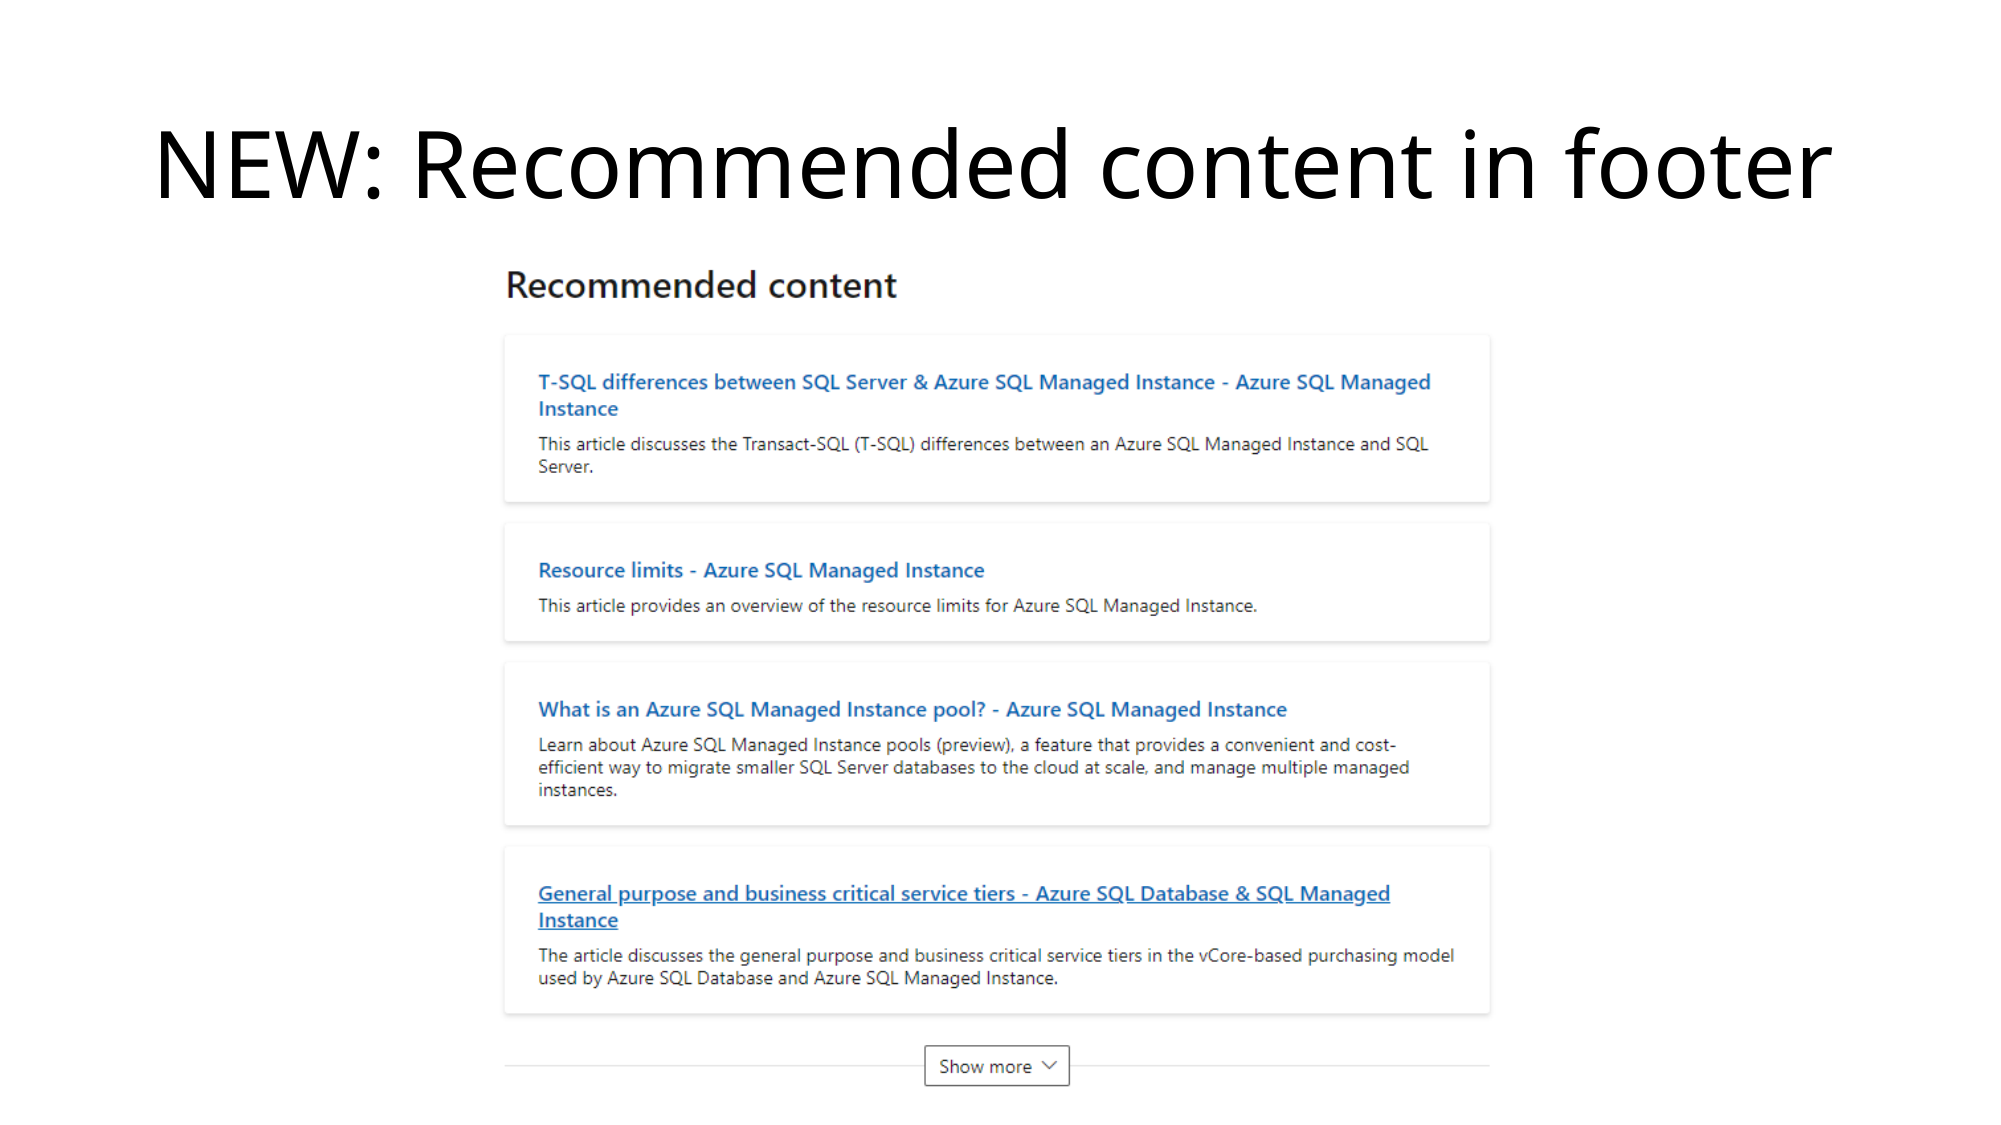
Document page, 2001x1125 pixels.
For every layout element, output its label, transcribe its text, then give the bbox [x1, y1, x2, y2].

picture [485, 249, 1515, 1097]
title NEW: Recommended content in footer [137, 59, 1863, 278]
